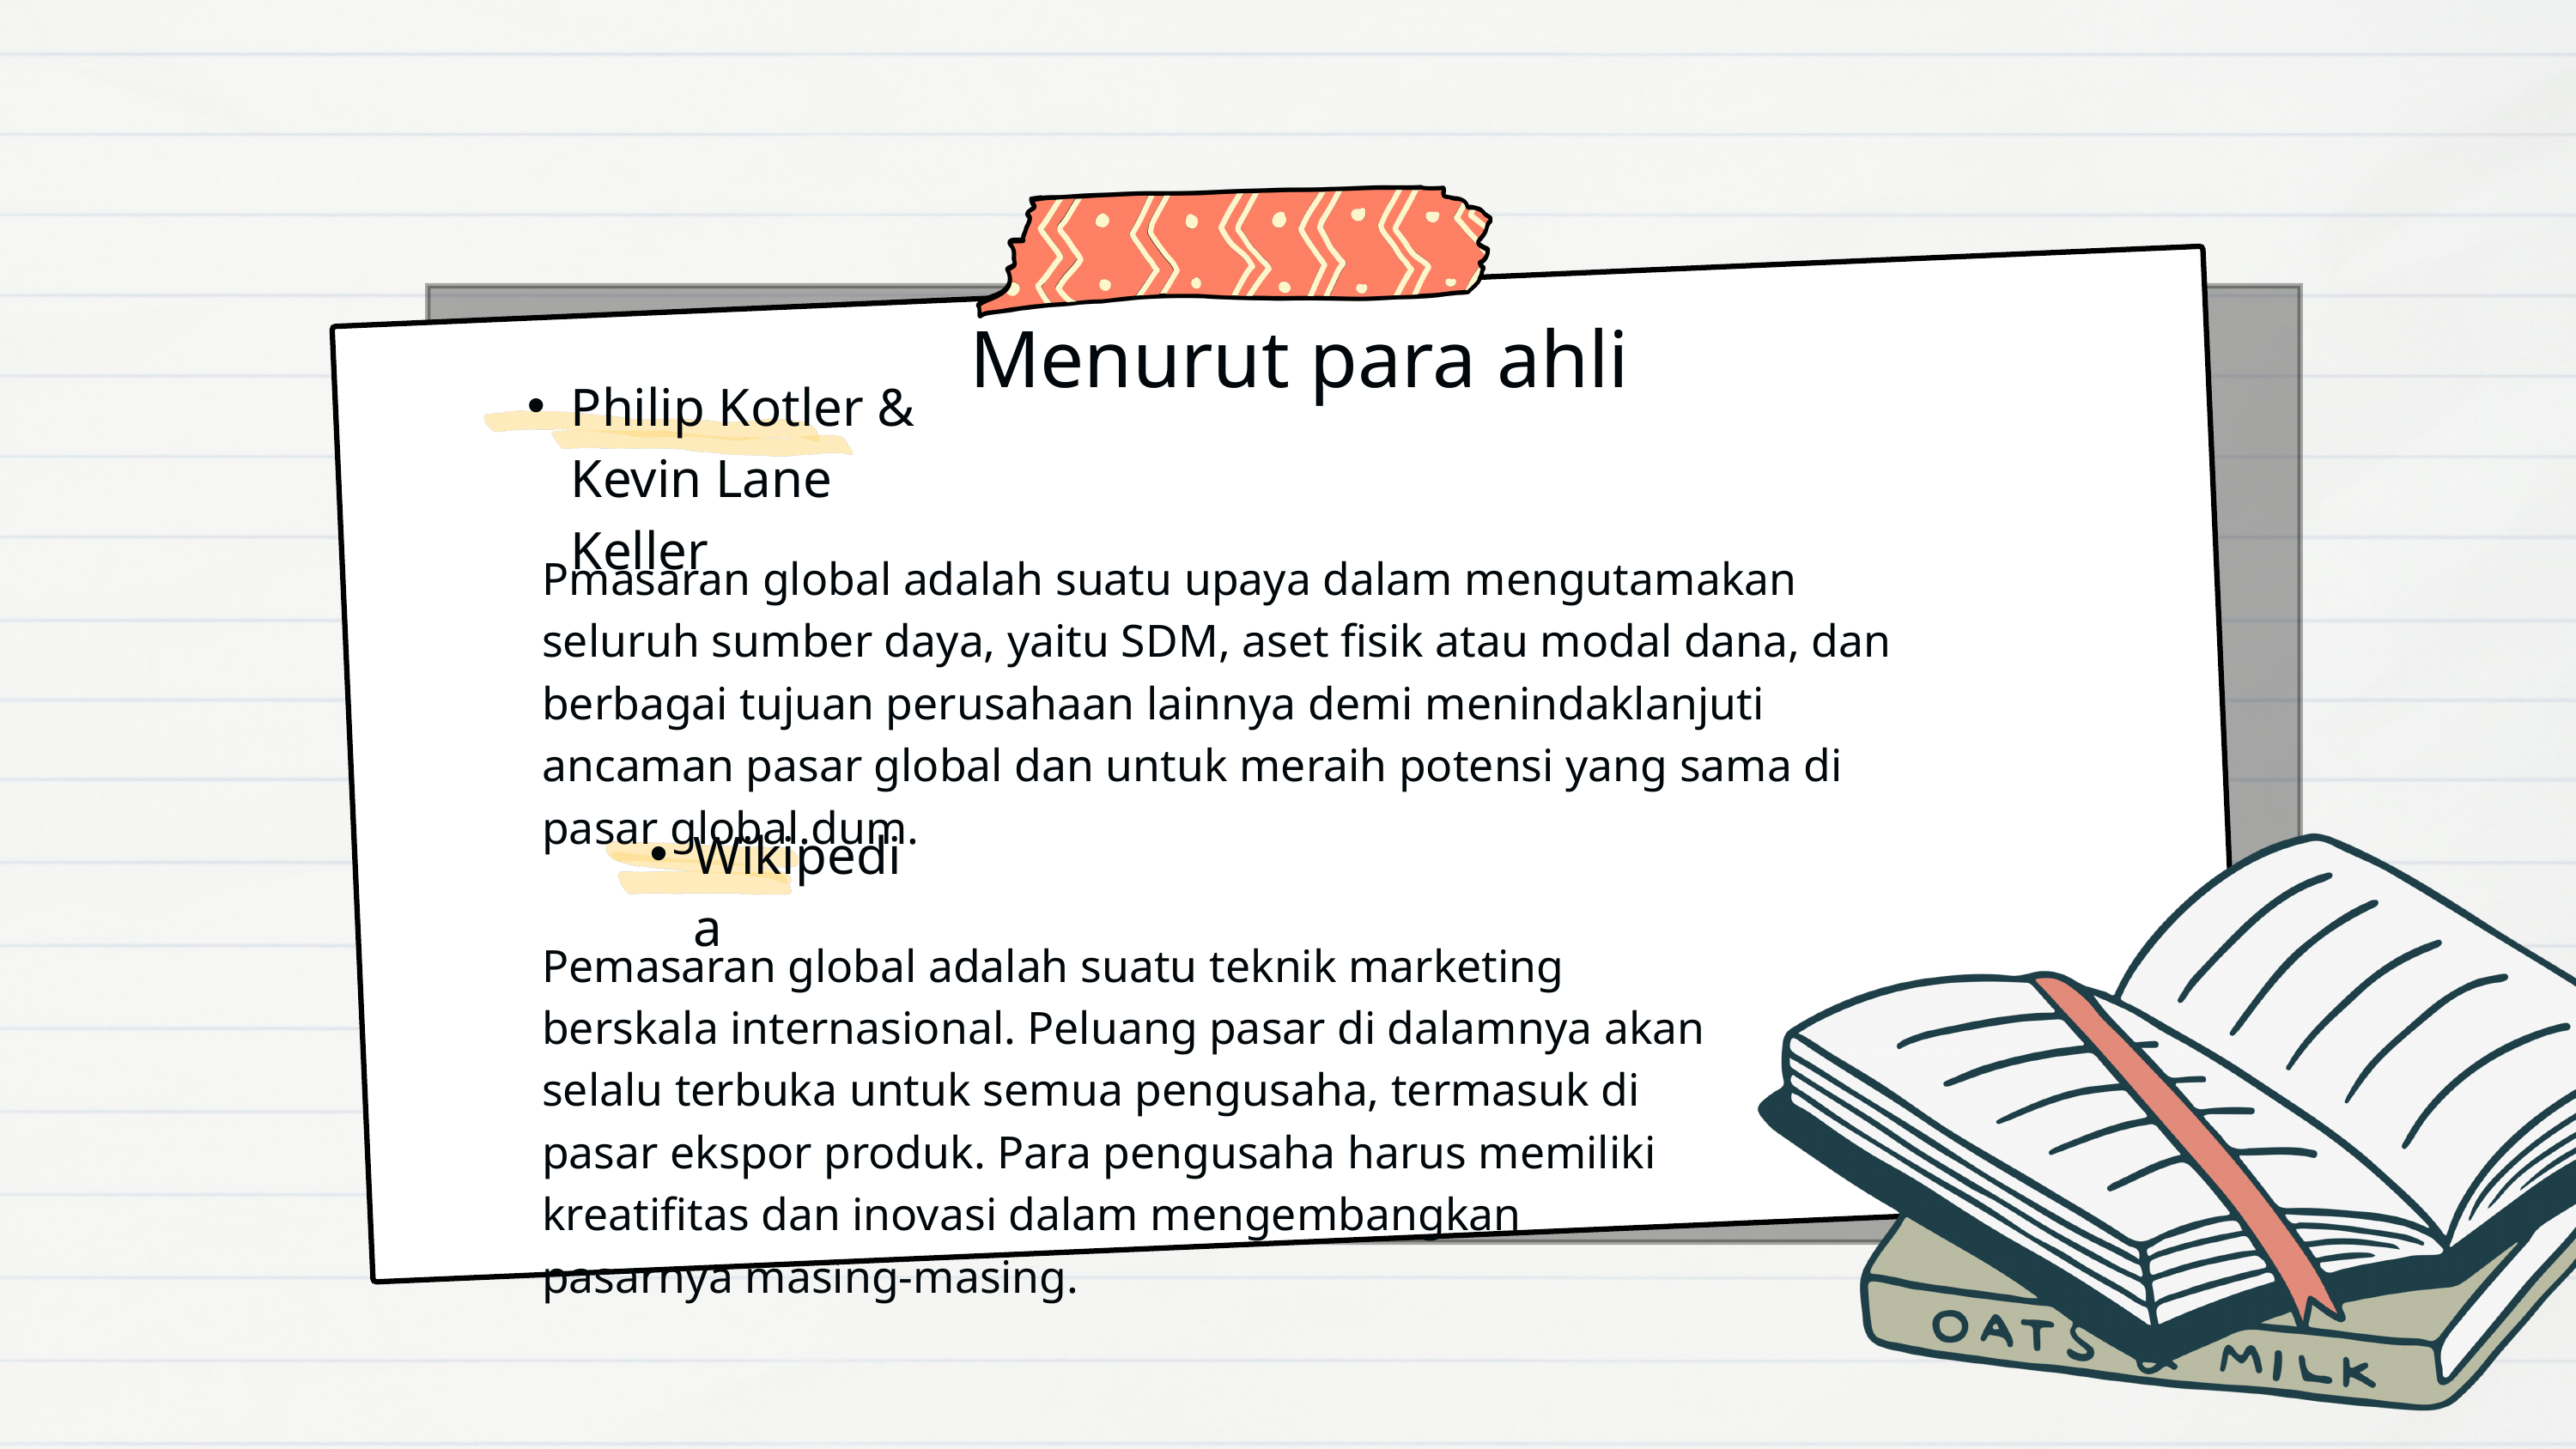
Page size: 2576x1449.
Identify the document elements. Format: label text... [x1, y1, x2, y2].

text_box [0, 0, 2576, 1449]
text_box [2225, 285, 2301, 1243]
text_box [975, 185, 1493, 283]
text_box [351, 285, 2225, 1243]
text_box Pemasaran global adalah suatu teknik marketing berskala internasional. Peluang pasar di dalamnya akan selalu terbuka untuk semua pengusaha, termasuk di pasar ekspor produk. Para pengusaha harus memiliki kreatifitas dan inovasi dalam mengembangkan pasarnya masing-masing. [542, 1251, 1721, 1302]
text_box [1756, 831, 2576, 1411]
